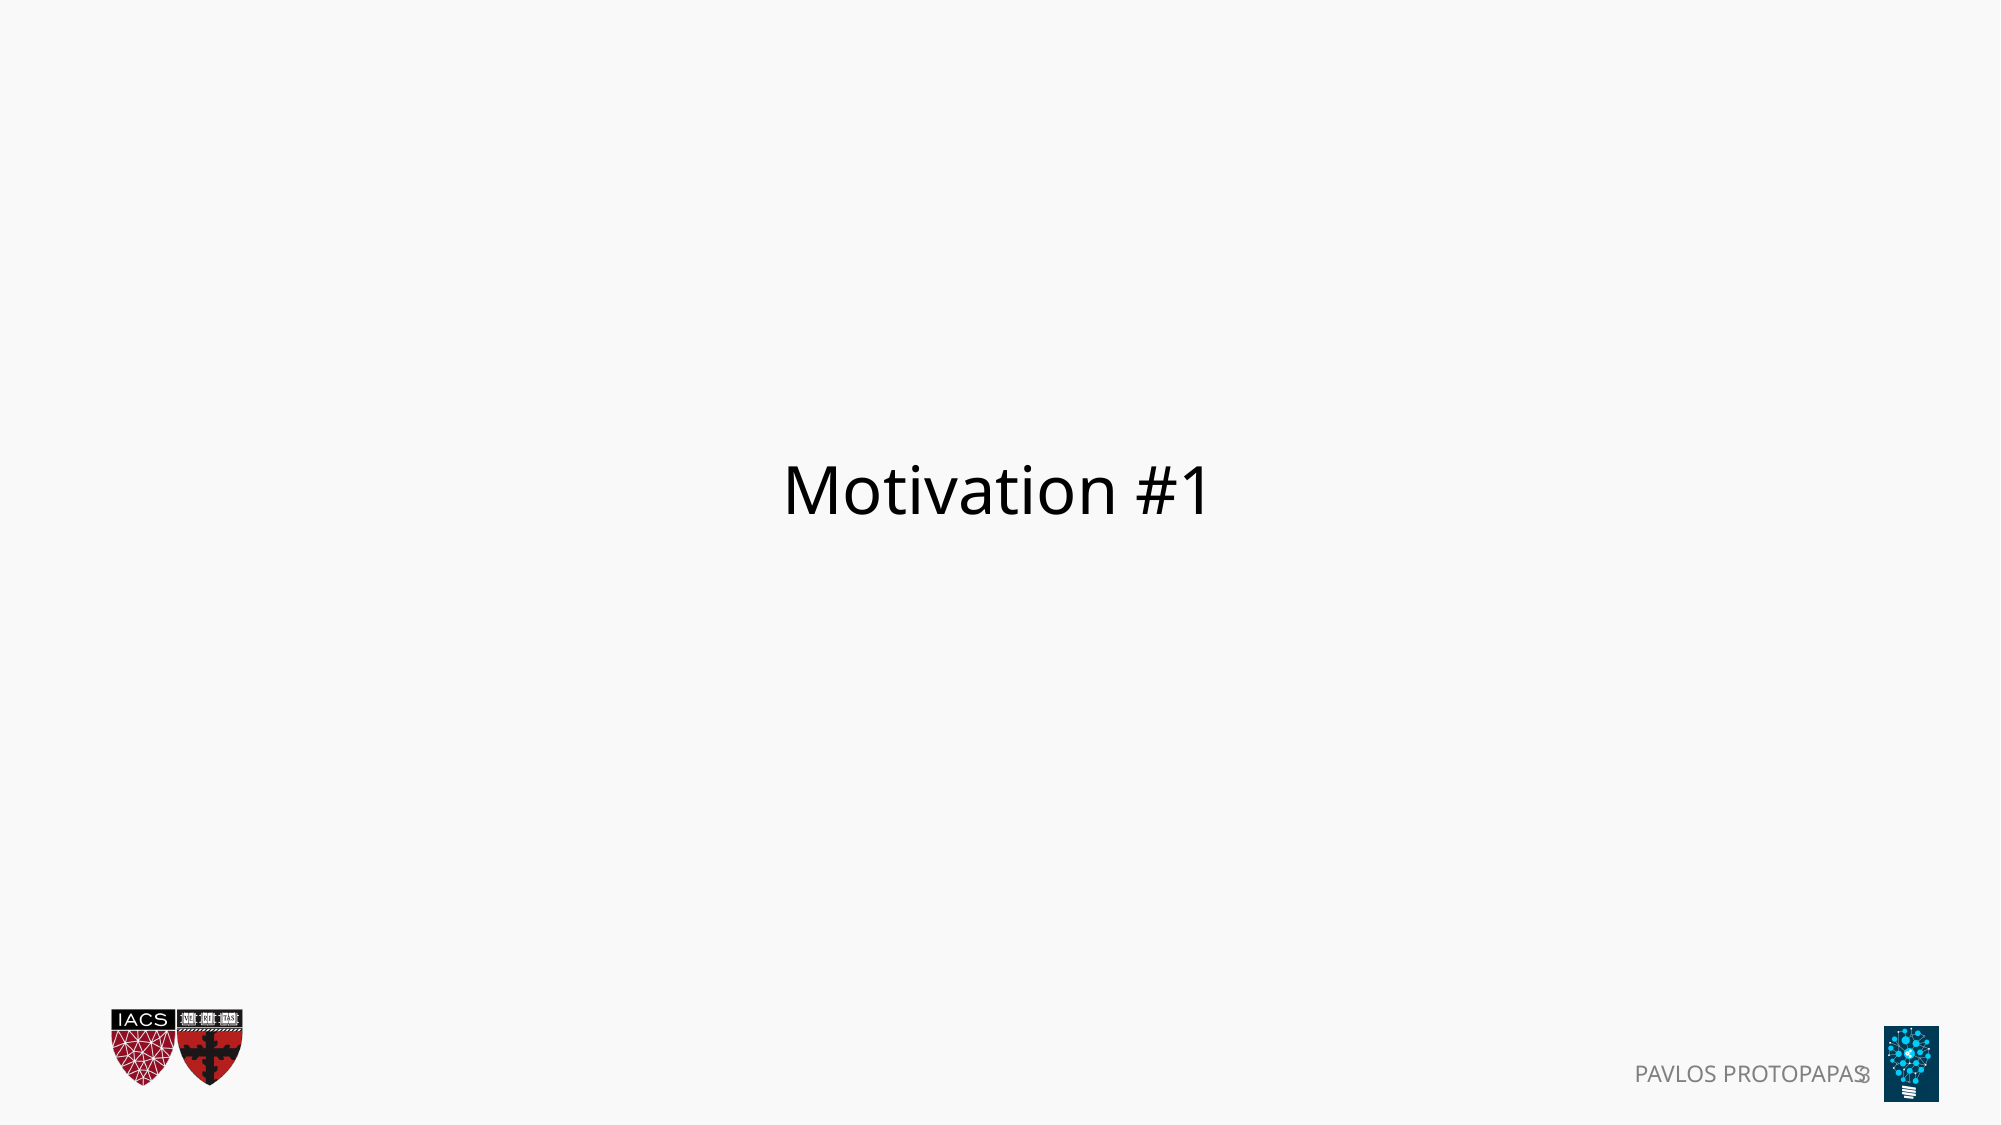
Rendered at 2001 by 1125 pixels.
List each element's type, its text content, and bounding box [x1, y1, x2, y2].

picture [1905, 1049, 1913, 1058]
title Motivation #1 [99, 440, 1900, 567]
slide_number 3 [1419, 1043, 1886, 1104]
picture [1903, 1086, 1915, 1098]
picture [109, 1009, 243, 1086]
